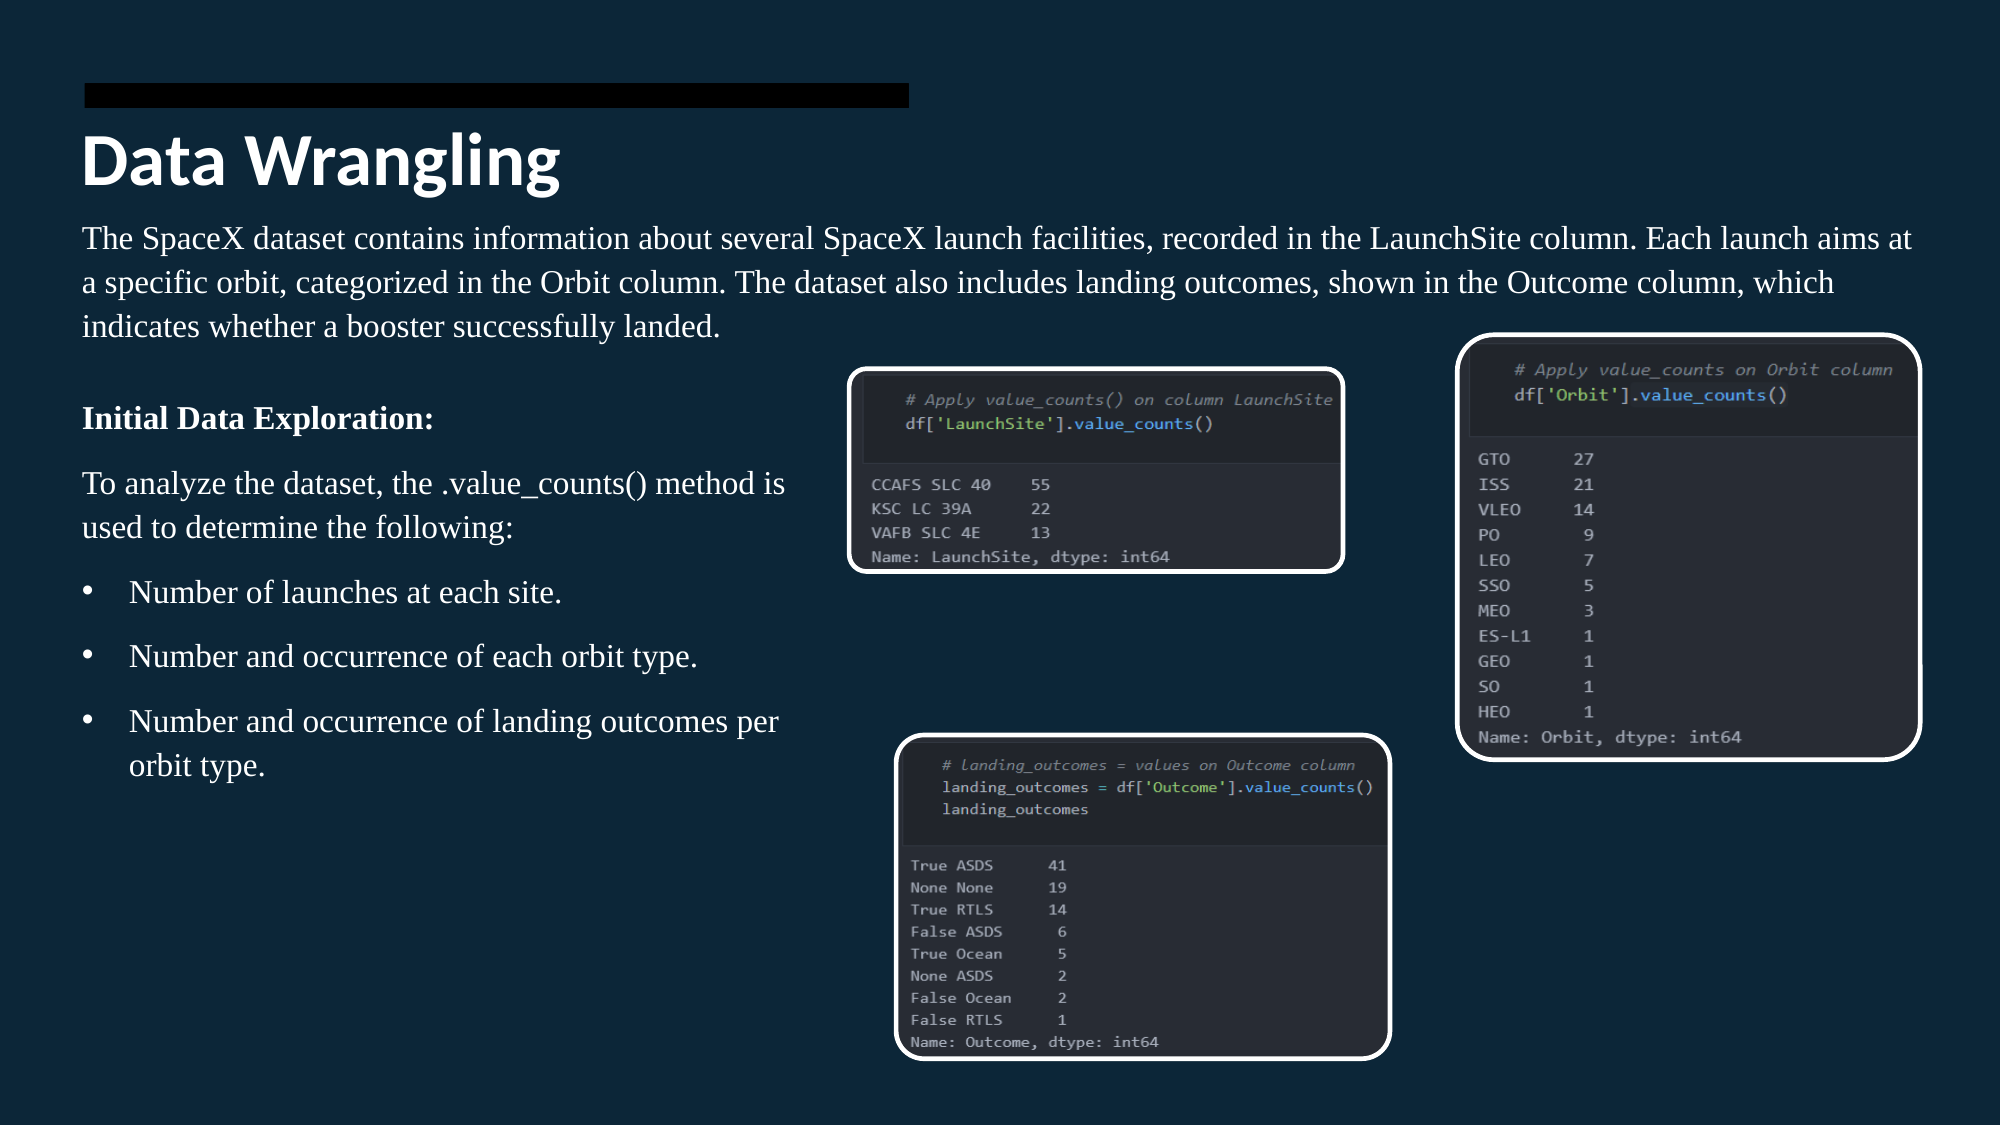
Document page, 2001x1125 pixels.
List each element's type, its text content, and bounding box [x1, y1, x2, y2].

picture [896, 734, 1390, 1059]
text_box Data Wrangling [67, 86, 1423, 205]
text_box Initial Data Exploration: To analyze the dataset, the .value_counts() method is used to determine the following: Number of launches at each site. Number and occurrence of each orbit type. Number and occurrence of landing outcomes per orbit type. [67, 385, 857, 816]
picture [1457, 334, 1921, 760]
text_box The SpaceX dataset contains information about several SpaceX launch facilities, recorded in the LaunchSite column. Each launch aims at a specific orbit, categorized in the Orbit column. The dataset also includes landing outcomes, shown in the Outcome column, which indicates whether a booster successfully landed. [67, 205, 1933, 310]
picture [849, 368, 1344, 572]
